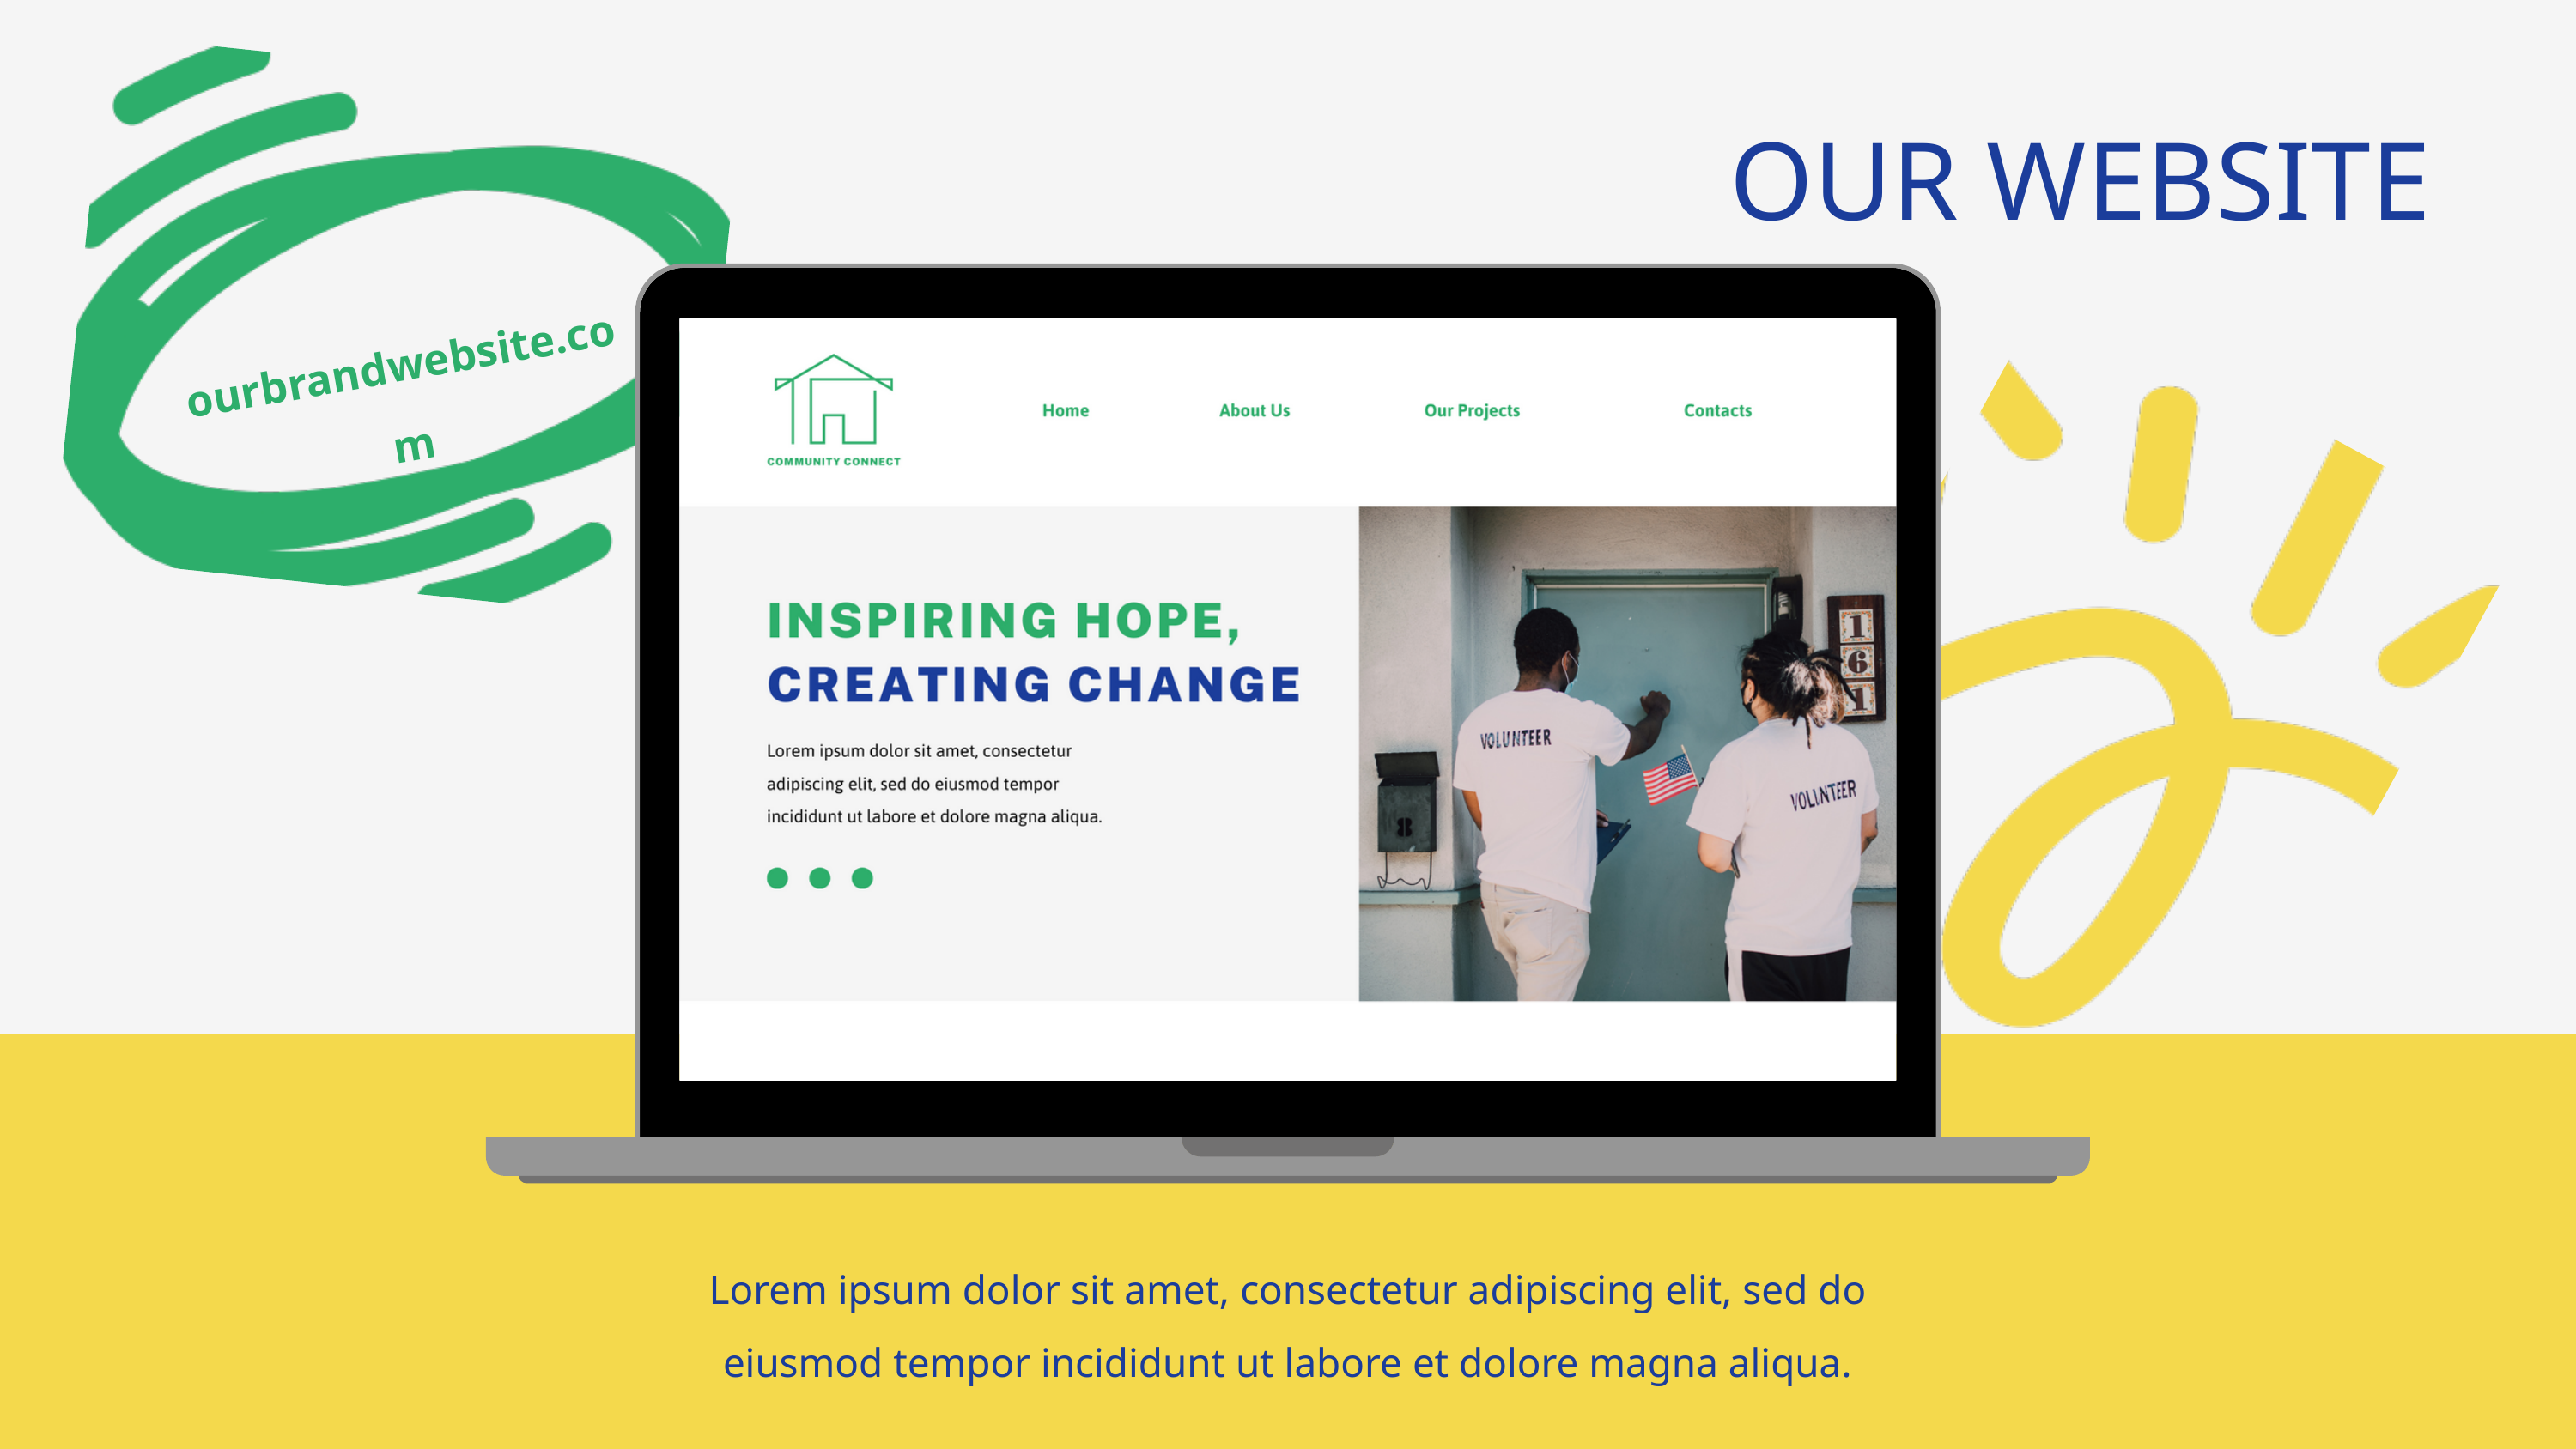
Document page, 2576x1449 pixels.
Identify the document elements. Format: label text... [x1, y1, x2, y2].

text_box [485, 263, 2091, 1184]
text_box [52, 34, 743, 601]
text_box ourbrandwebsite.com [173, 294, 480, 507]
text_box [2097, 309, 2524, 1003]
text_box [0, 1005, 2576, 1449]
text_box OUR WEBSITE [1355, 97, 2432, 242]
